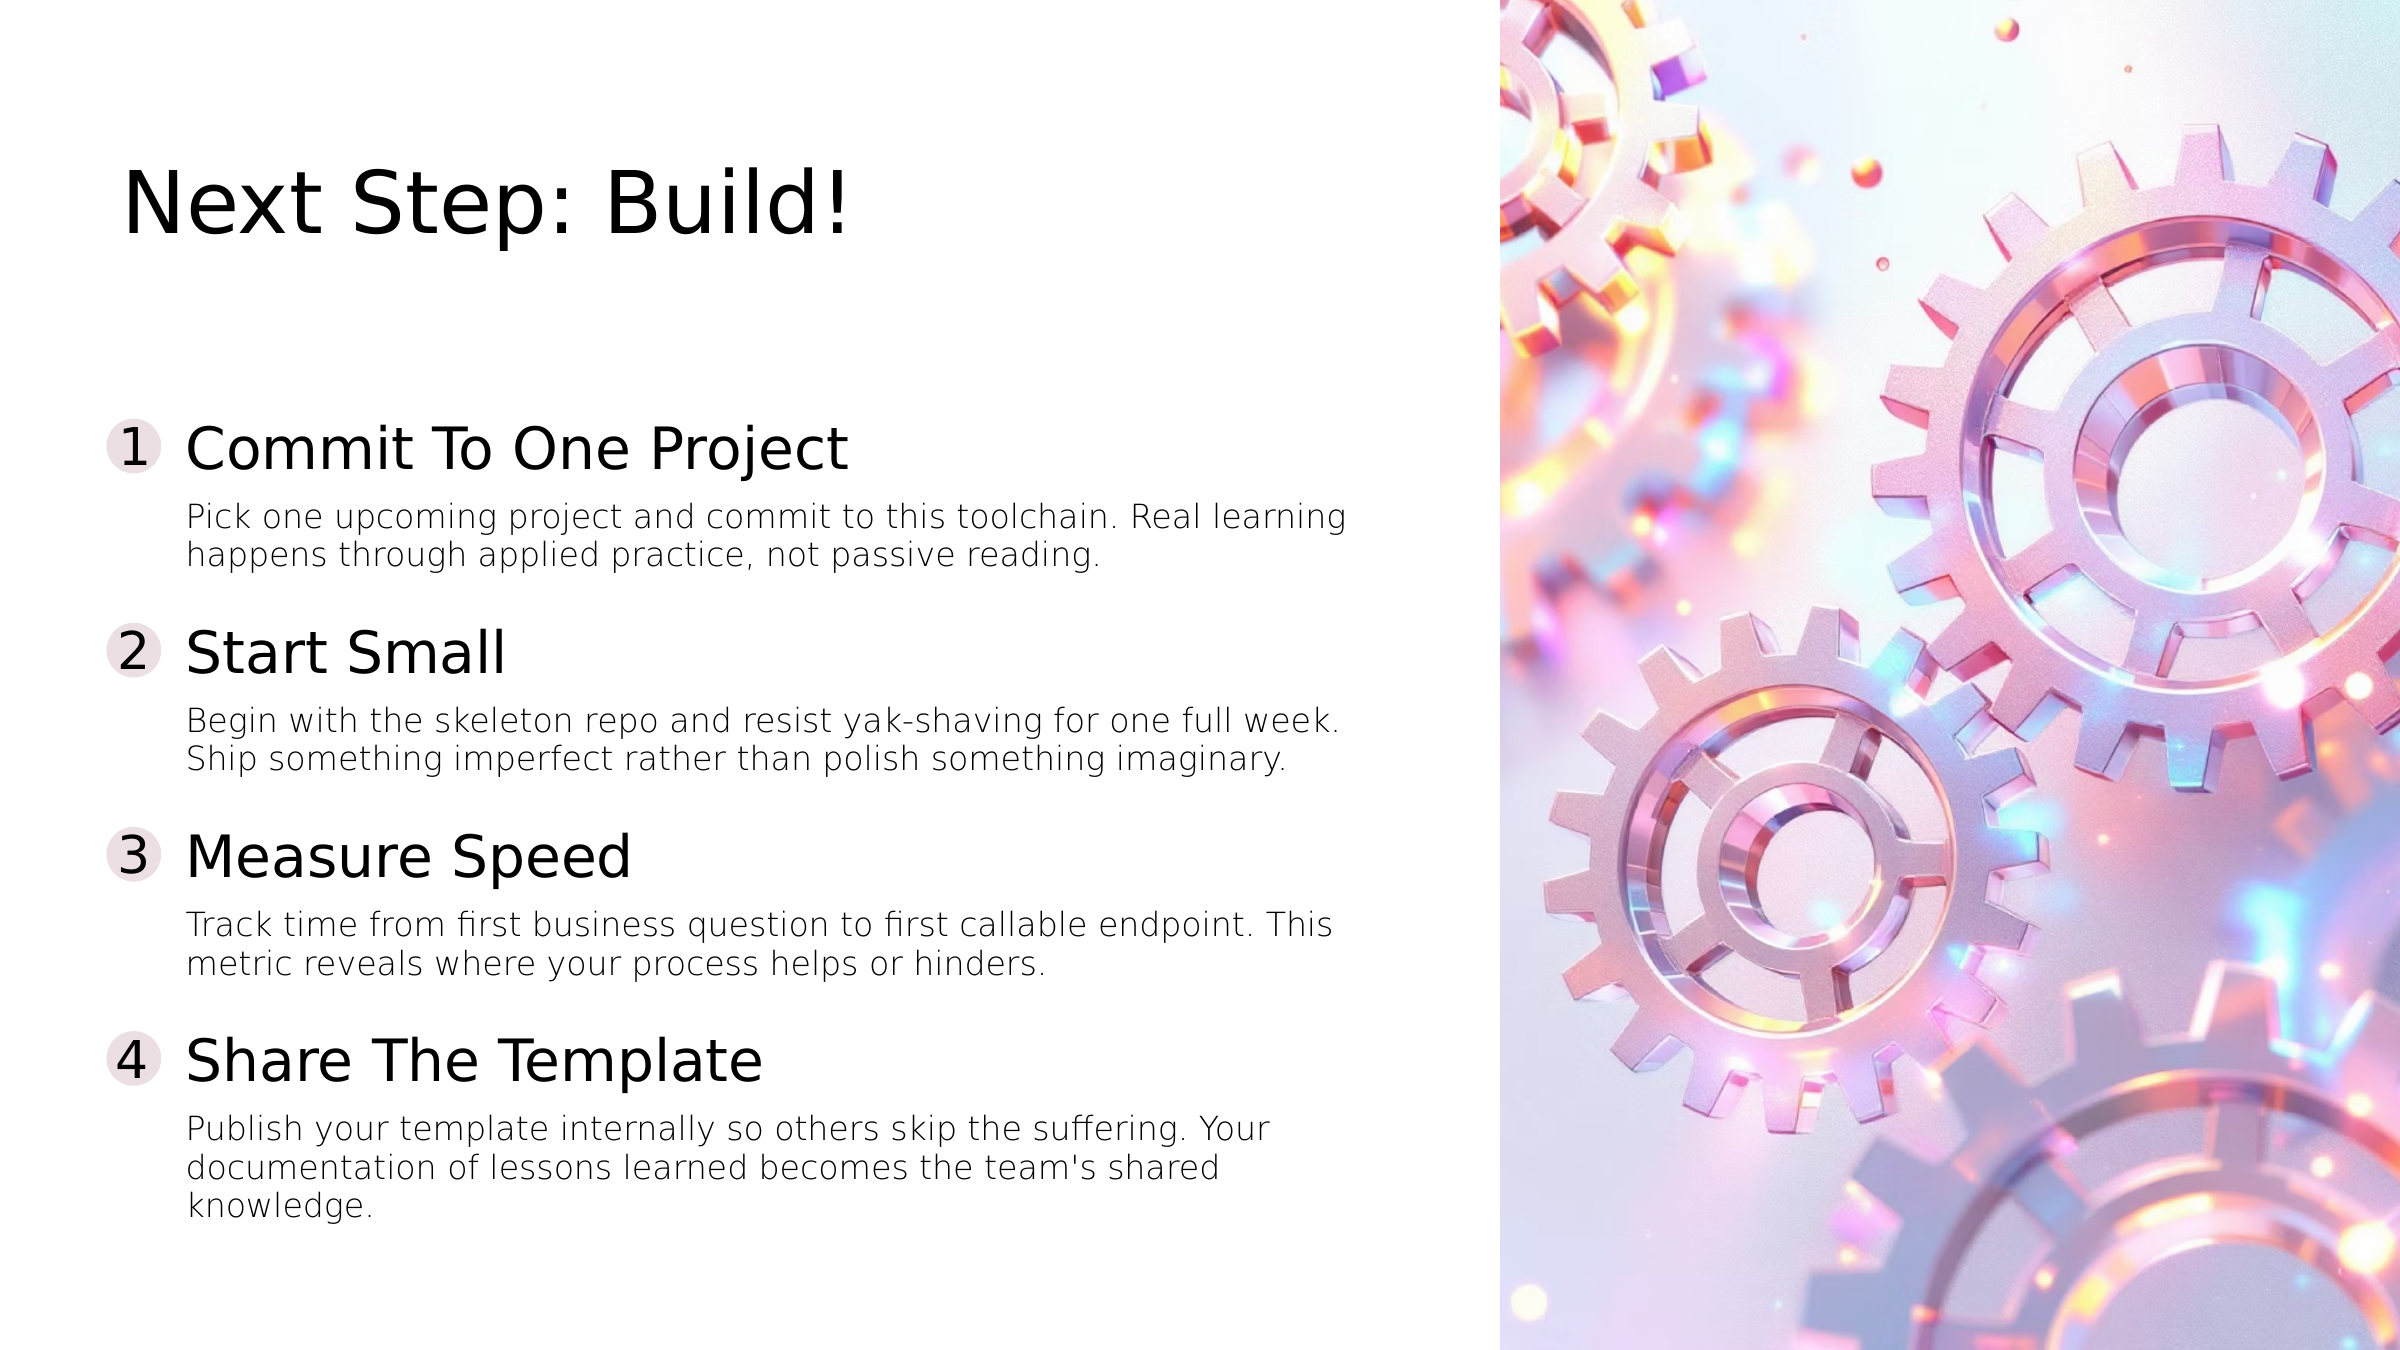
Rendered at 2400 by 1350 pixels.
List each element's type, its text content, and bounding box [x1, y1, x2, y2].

text_box [119, 418, 149, 423]
text_box Measure Speed [185, 835, 623, 890]
text_box 2 [107, 628, 161, 683]
text_box [118, 1031, 150, 1036]
picture [1499, 0, 2400, 1350]
text_box Publish your template internally so others skip the suffering. Your documentation of lessons learned becomes the team's shared knowledge. [185, 1108, 1394, 1187]
text_box 3 [107, 832, 161, 888]
text_box Pick one upcoming project and commit to this toolchain. Real learning happens through applied practice, not passive reading. [185, 496, 1394, 574]
text_box Start Small [185, 631, 623, 686]
text_box Begin with the skeleton repo and resist yak-shaving for one full week. Ship something imperfect rather than polish something imaginary. [185, 700, 1394, 779]
text_box Track time from first business question to first callable endpoint. This metric reveals where your process helps or hinders. [185, 904, 1394, 983]
text_box Share The Template [185, 1039, 623, 1094]
text_box 1 [108, 423, 162, 490]
text_box Commit To One Project [185, 427, 652, 482]
text_box Next Step: Build! [121, 142, 1458, 362]
text_box 4 [106, 1036, 159, 1103]
text_box [117, 826, 150, 832]
text_box [117, 622, 150, 628]
